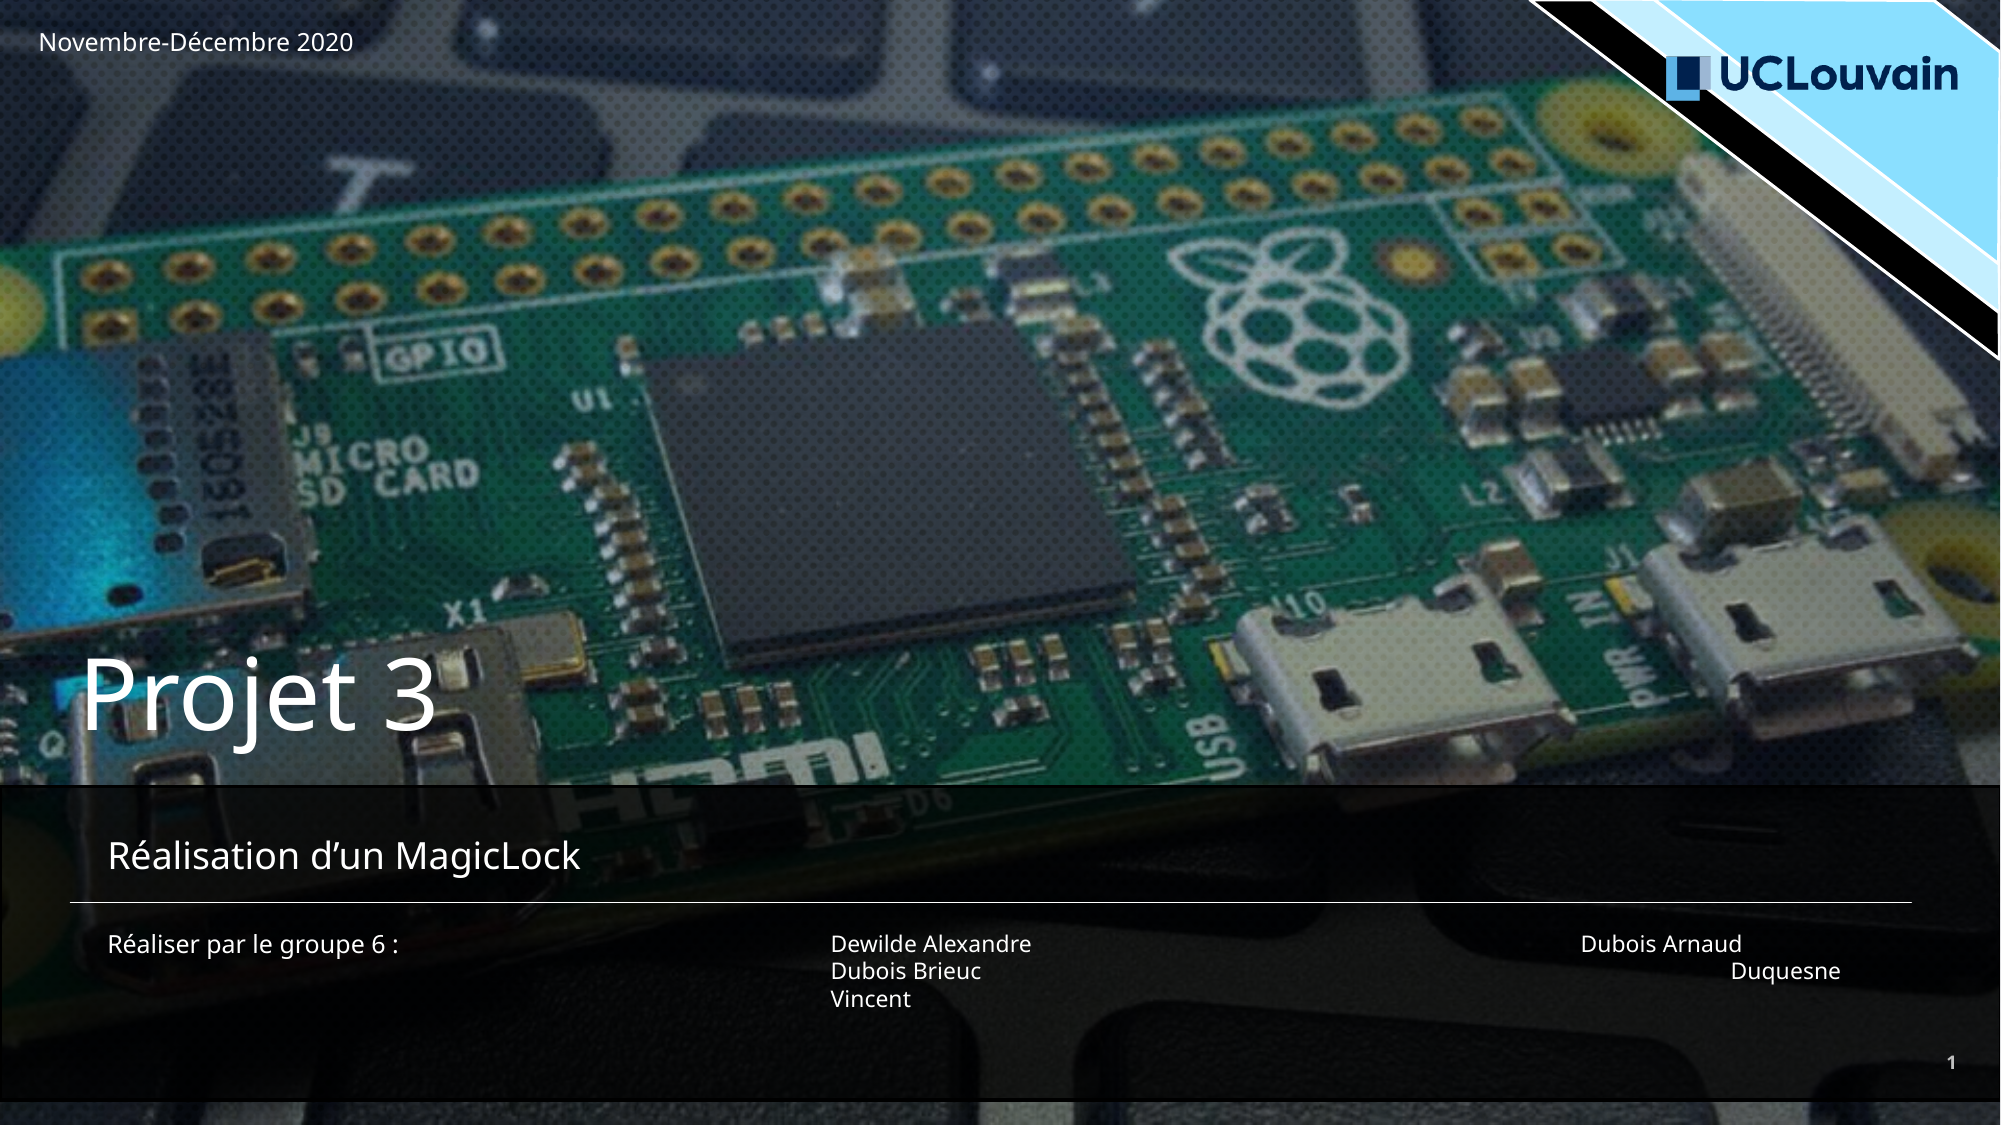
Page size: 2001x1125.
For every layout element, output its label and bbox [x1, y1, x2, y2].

picture [0, 0, 2000, 1125]
text_box [1519, 0, 2000, 197]
